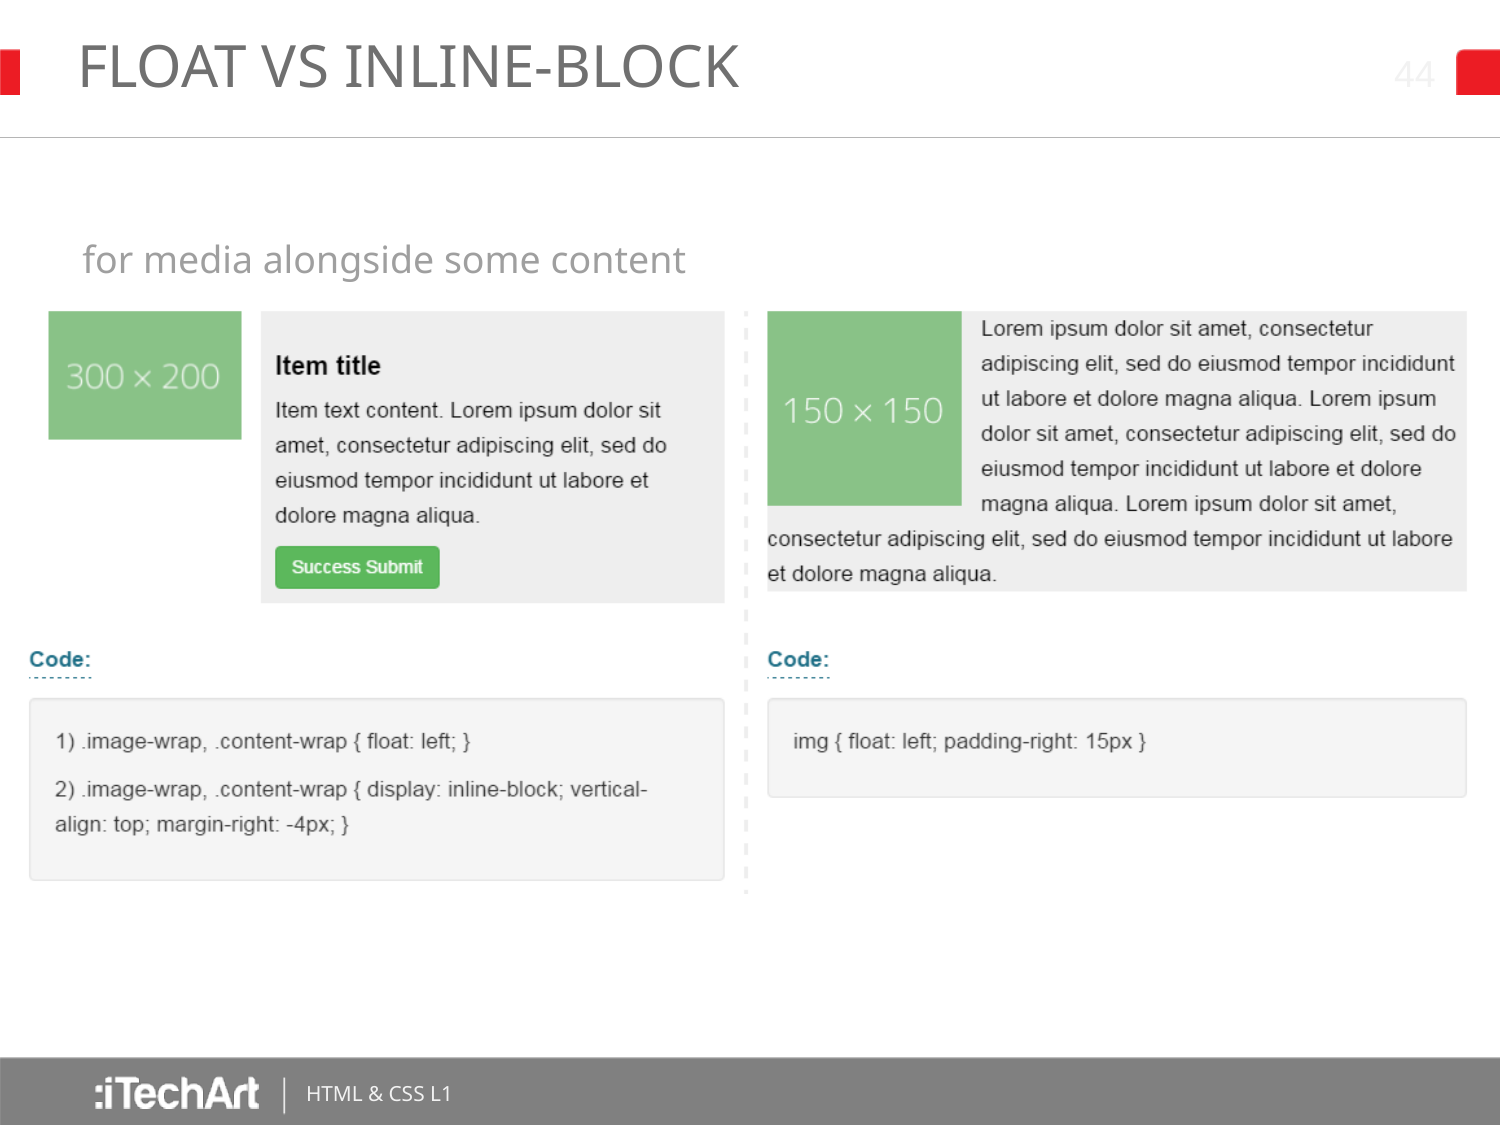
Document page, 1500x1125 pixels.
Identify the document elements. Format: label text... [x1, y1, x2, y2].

picture [1456, 49, 1500, 96]
picture [0, 49, 20, 96]
picture [0, 1057, 1500, 1125]
text_box for media alongside some content [67, 228, 702, 289]
picture [14, 297, 1480, 894]
title Float vs Inline-block [62, 29, 1424, 102]
text_box 44 [1379, 42, 1500, 103]
